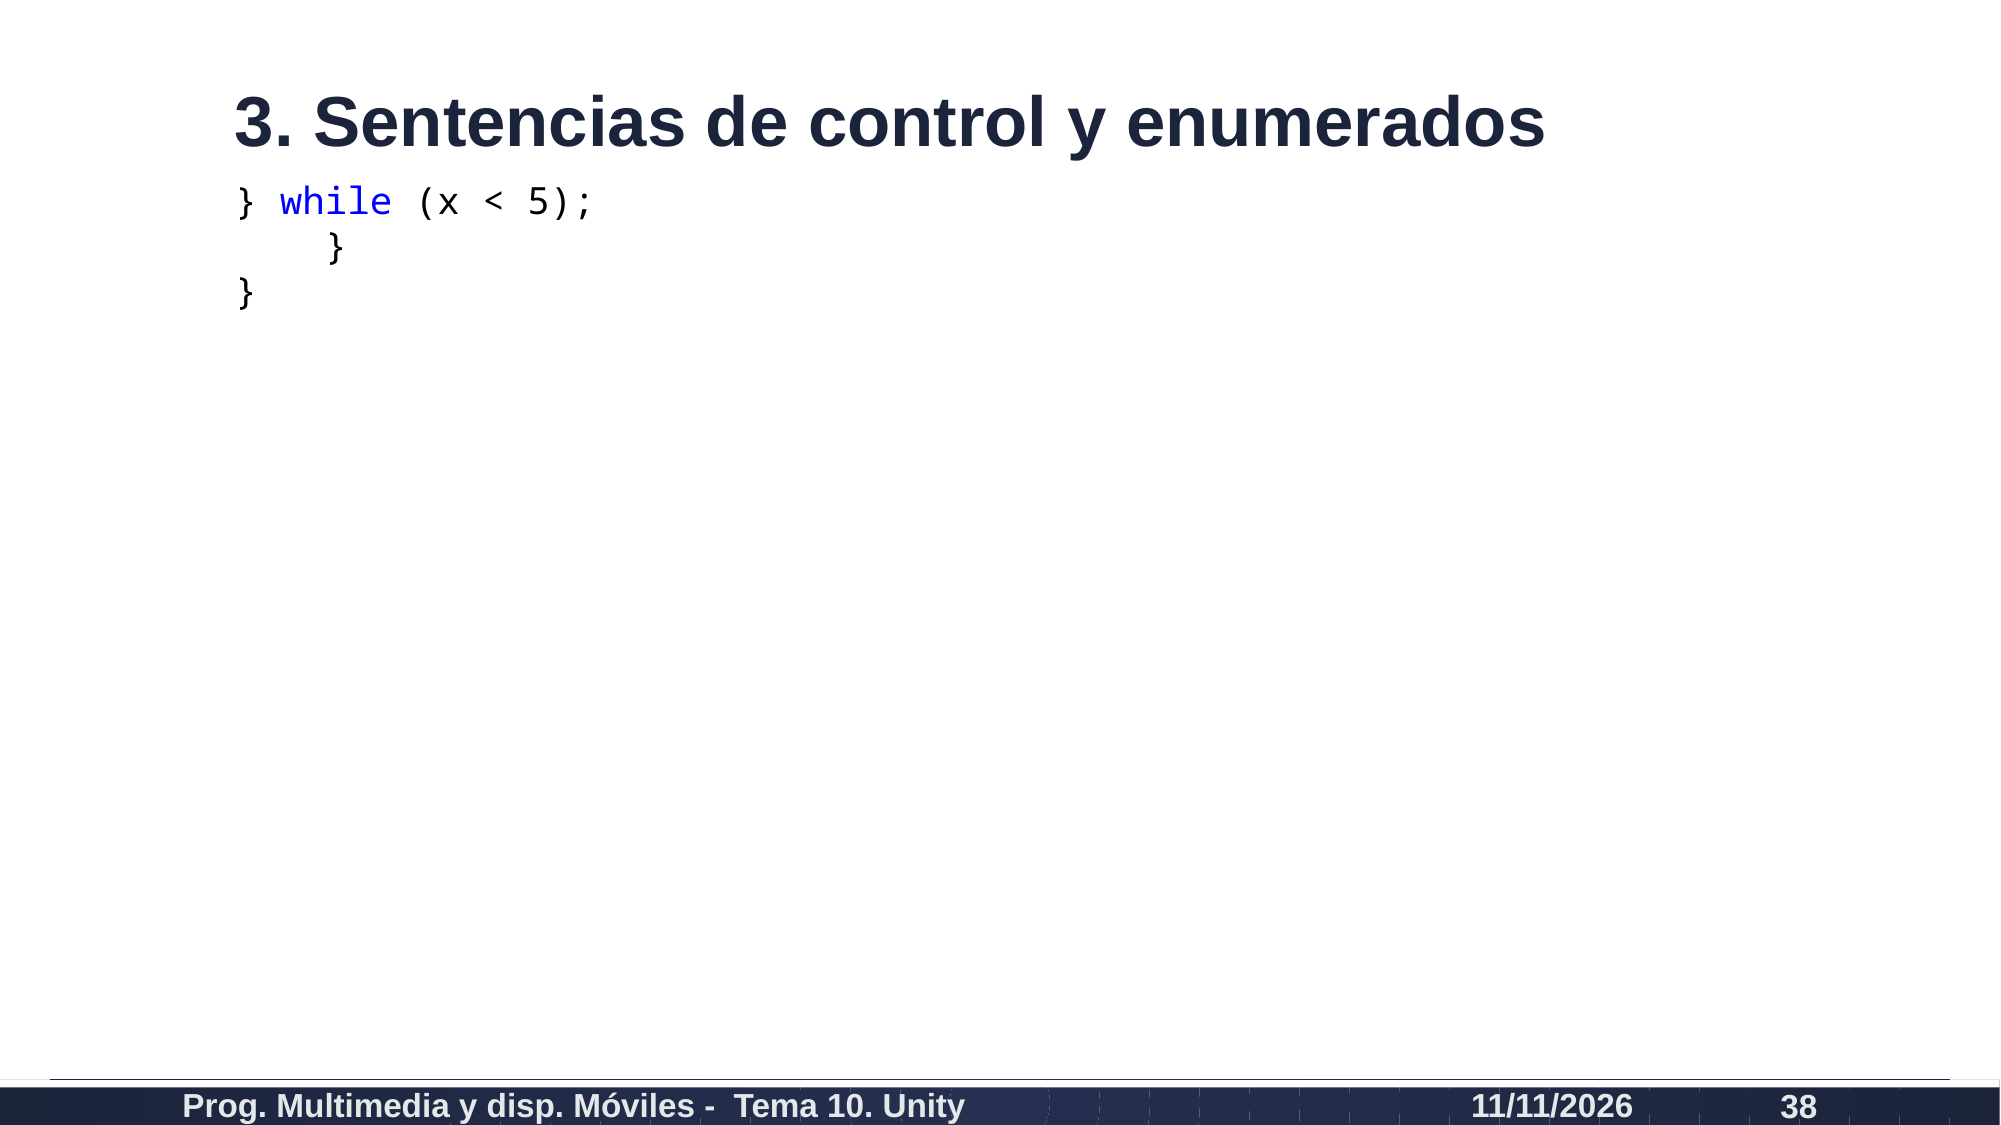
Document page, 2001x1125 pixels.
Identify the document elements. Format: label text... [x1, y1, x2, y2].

text_box } while (x < 5); } } [219, 169, 1500, 319]
slide_number 38 [1674, 1085, 1833, 1125]
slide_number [1420, 1085, 1649, 1124]
title 3. Sentencias de control y enumerados [219, 76, 1780, 170]
footer Prog. Multimedia y disp. Móviles - Tema 10. Unity [167, 1085, 1395, 1124]
